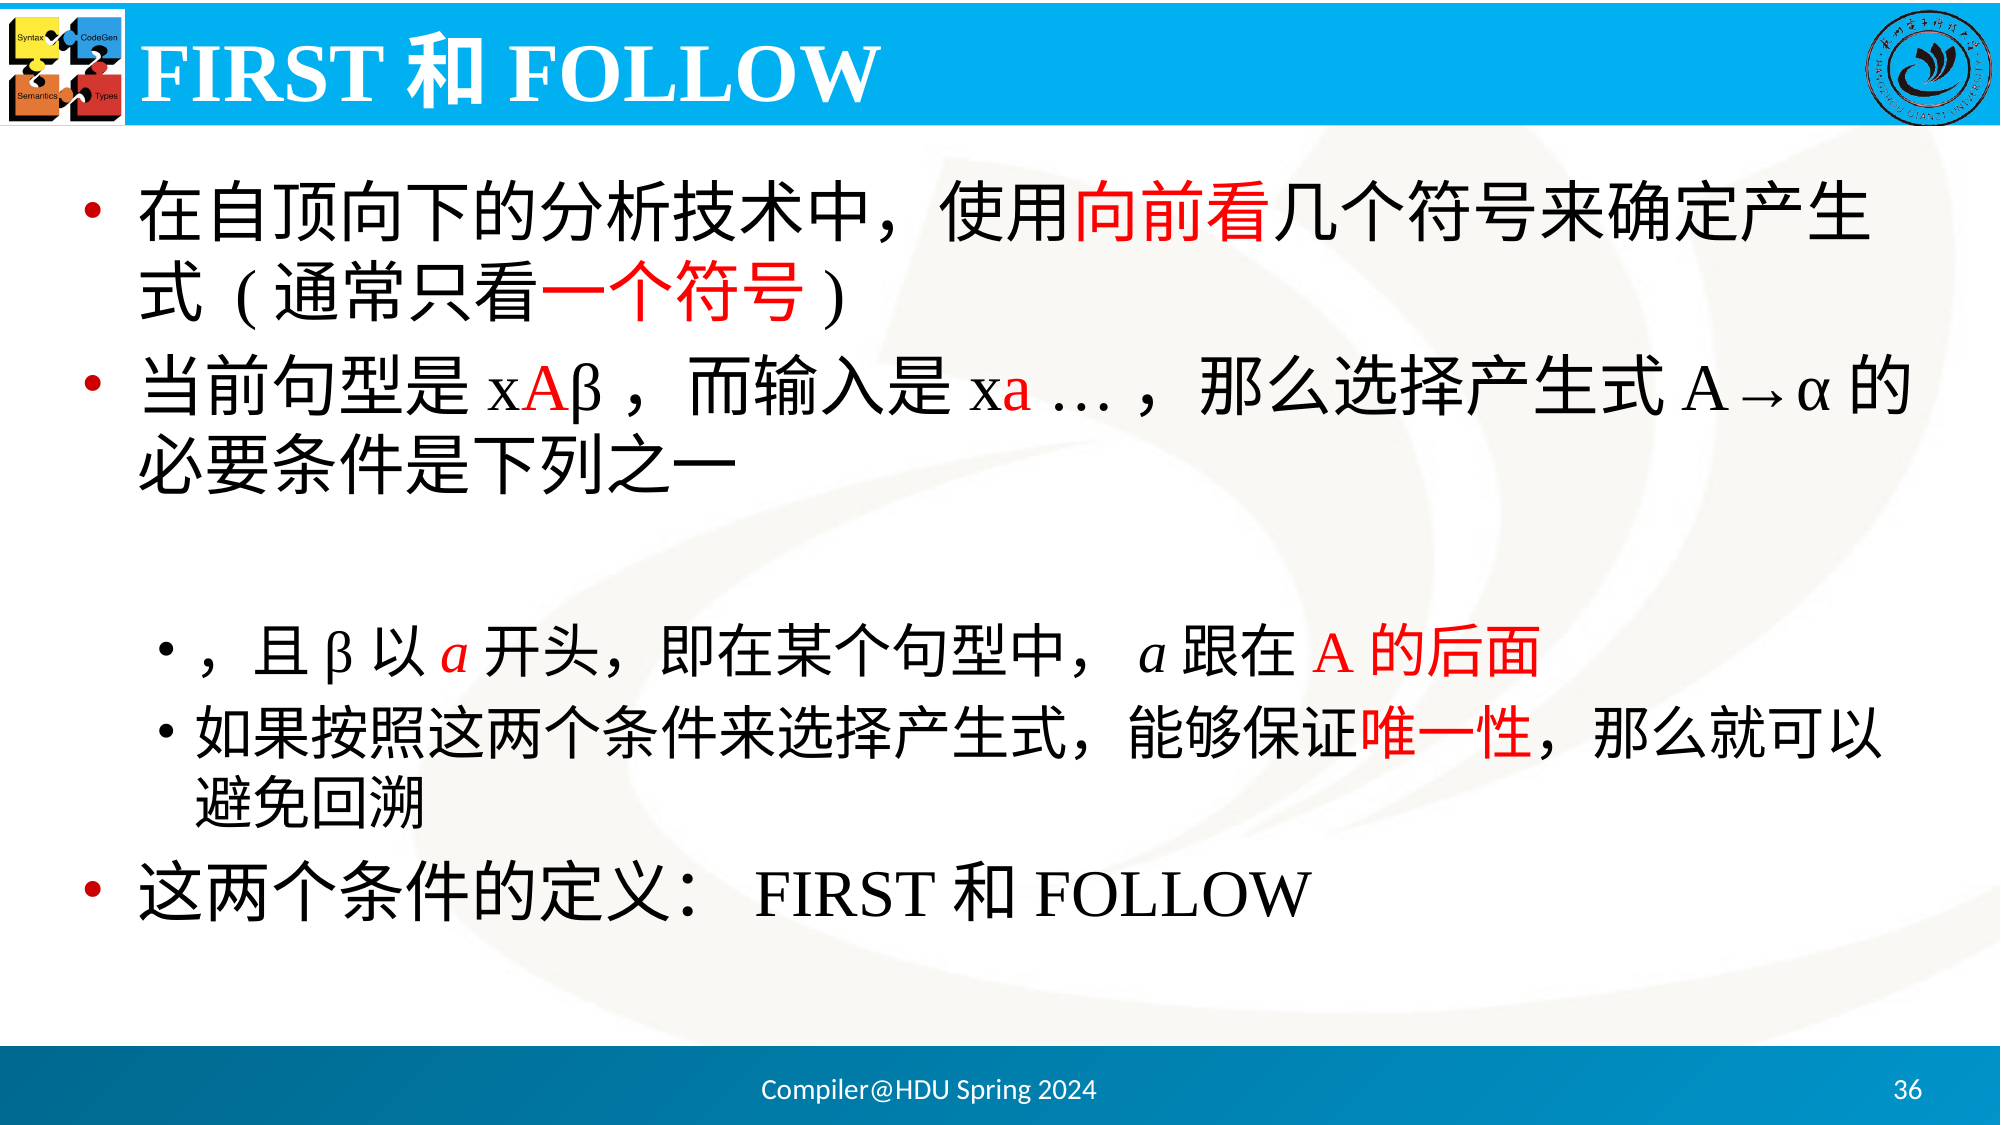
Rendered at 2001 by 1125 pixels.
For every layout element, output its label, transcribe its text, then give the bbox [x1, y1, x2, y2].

slide_number 36 [1503, 1049, 1938, 1125]
footer Compiler@HDU Spring 2024 [612, 1049, 1247, 1125]
title FIRST和FOLLOW [125, 6, 1934, 126]
